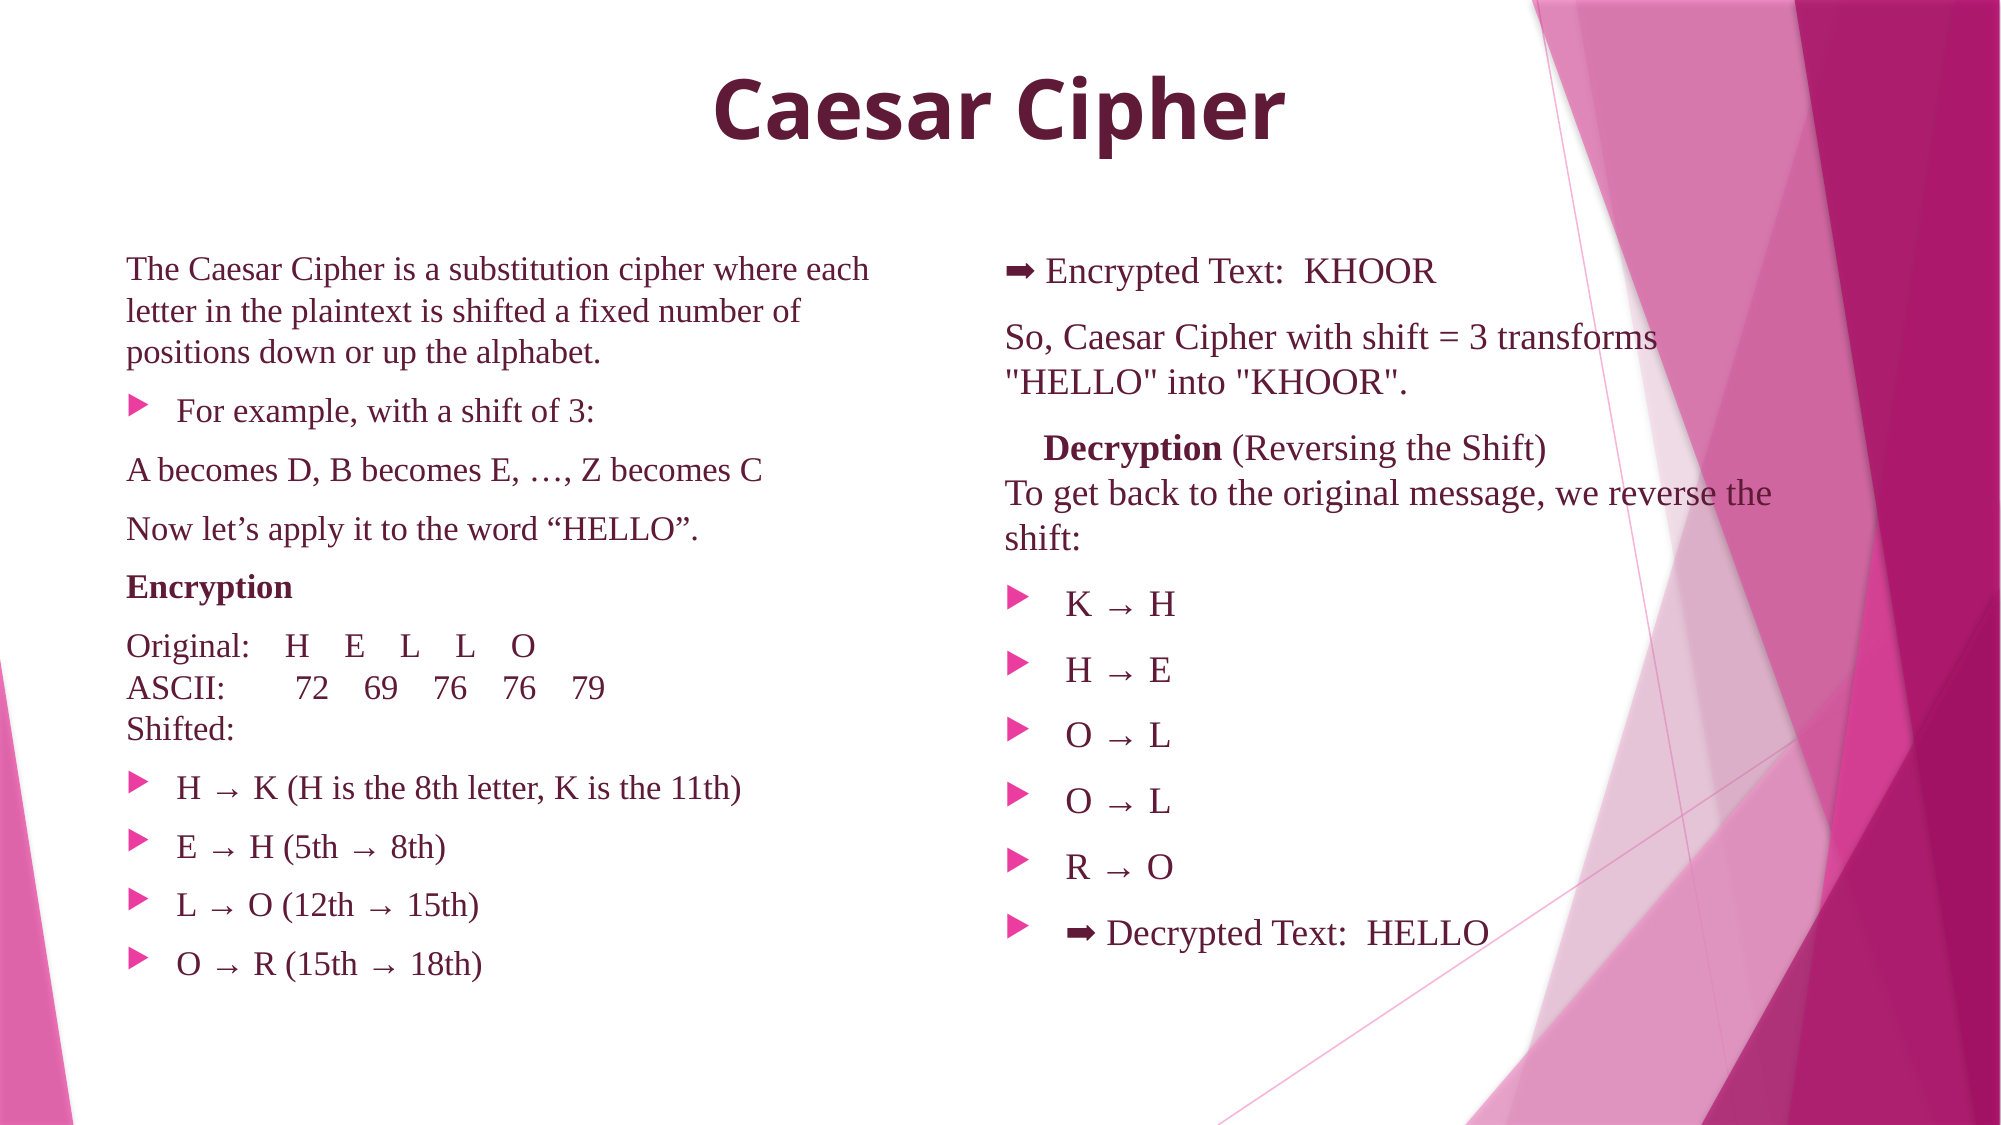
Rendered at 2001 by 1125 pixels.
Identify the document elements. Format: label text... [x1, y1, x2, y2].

text_box Caesar Cipher [137, 59, 1863, 175]
list ➡ Encrypted Text: KHOOR So, Caesar Cipher with shift = 3 transforms "HELLO" into "KHOOR". 🧾 Decryption (Reversing the Shift) To get back to the original message, we reverse the shift: K → H H → E O → L O → L R → O ➡ Decrypted Text: HELLO [989, 238, 1824, 991]
list The Caesar Cipher is a substitution cipher where each letter in the plaintext is shifted a fixed number of positions down or up the alphabet. For example, with a shift of 3: A becomes D, B becomes E, …, Z becomes C Now let’s apply it to the word “HELLO”. Encryption Original: H E L L O ASCII: 72 69 76 76 79 Shifted: H → K (H is the 8th letter, K is the 11th) E → H (5th → 8th) L → O (12th → 15th) O → R (15th → 18th) [111, 238, 934, 991]
